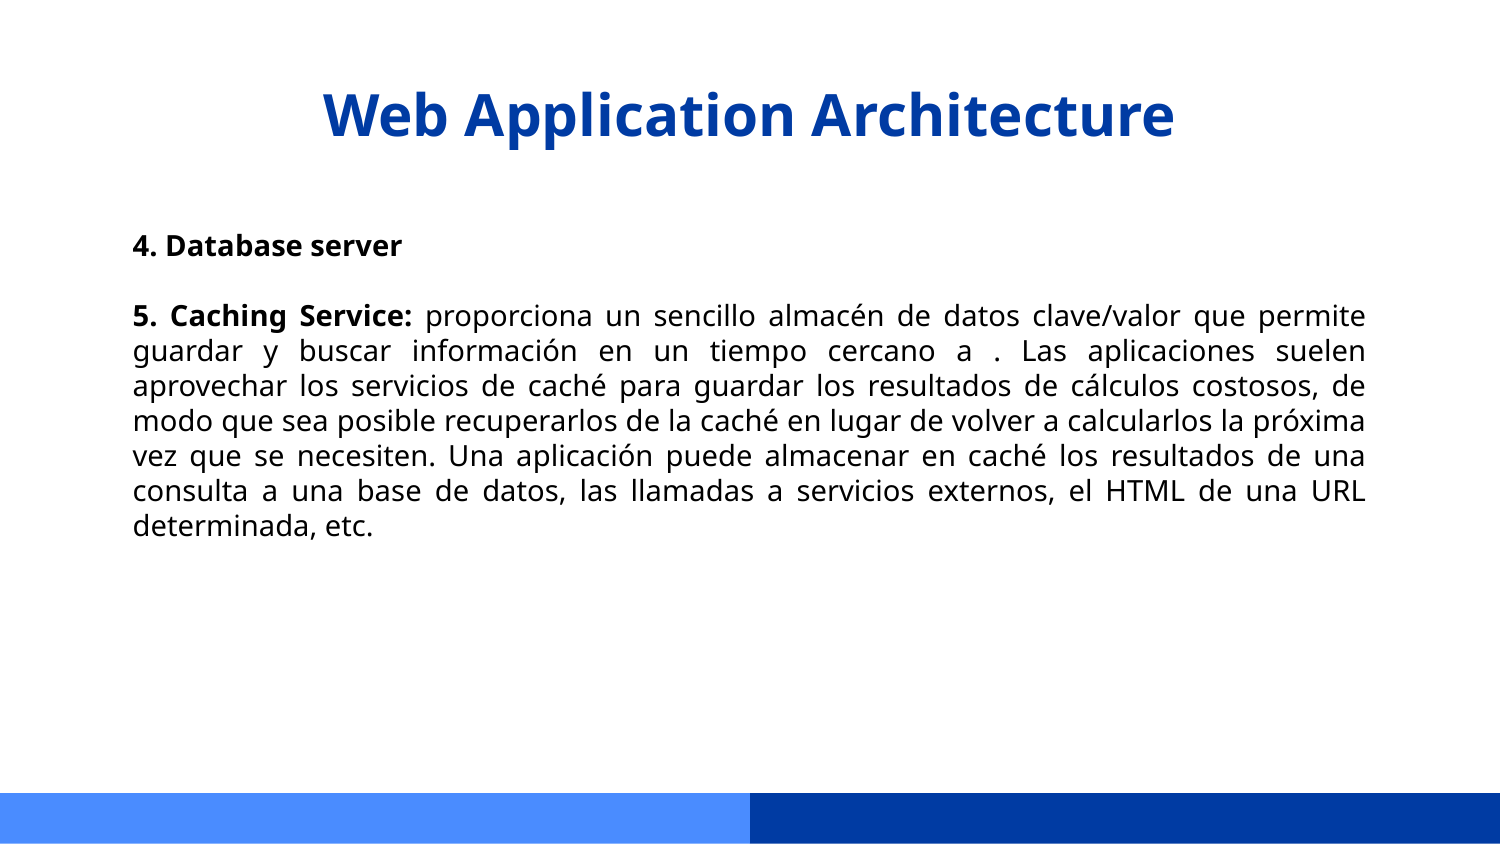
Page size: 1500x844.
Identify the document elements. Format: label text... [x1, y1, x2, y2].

title Web Application Architecture [117, 62, 1383, 157]
